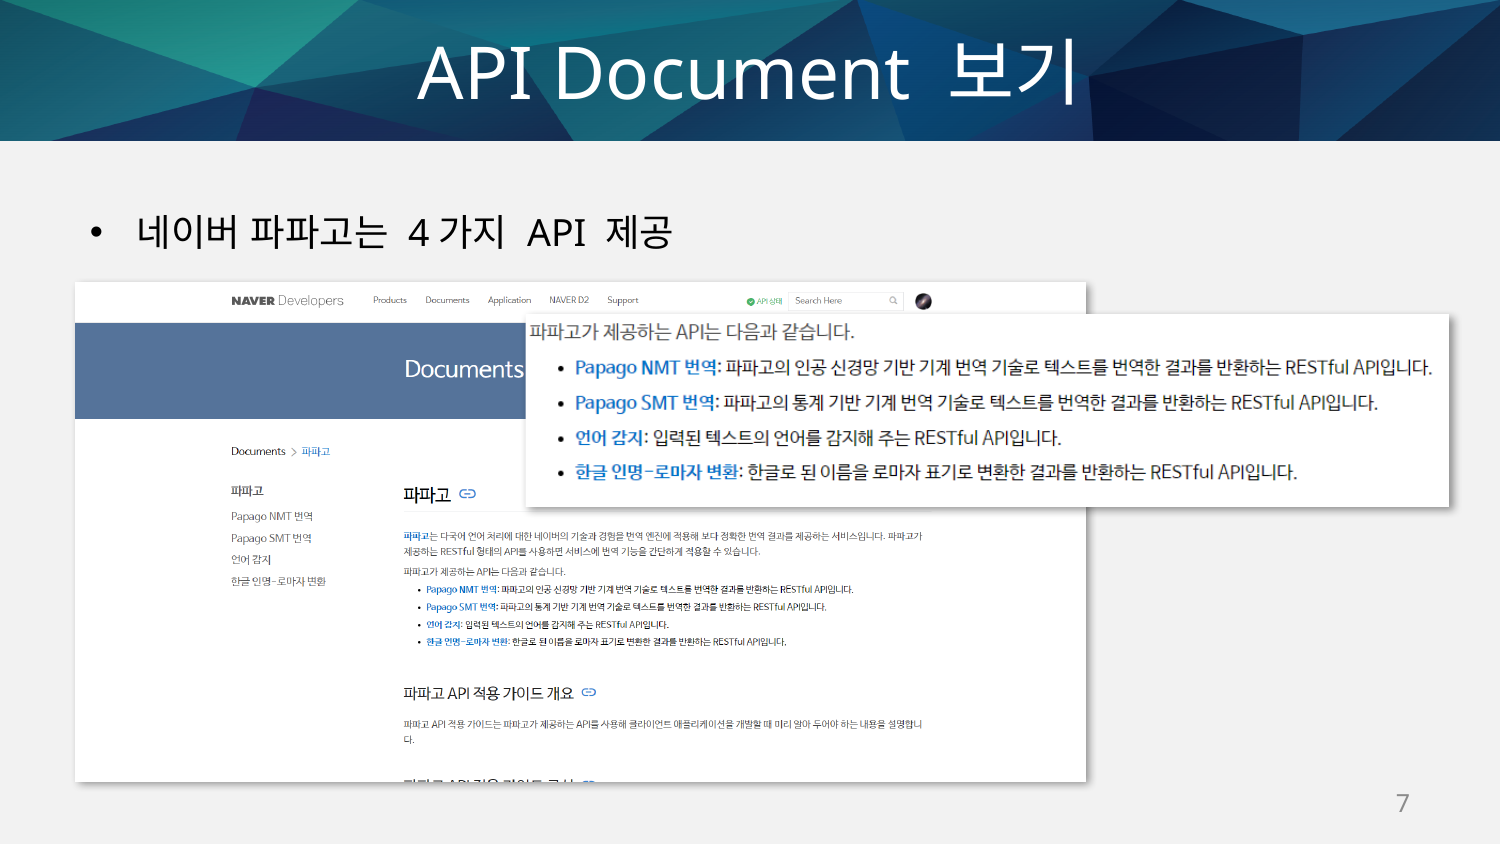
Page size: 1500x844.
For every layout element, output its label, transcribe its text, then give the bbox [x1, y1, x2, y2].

picture [74, 281, 1450, 783]
text_box 네이버 파파고는 4가지 API 제공 [75, 178, 1425, 262]
slide_number 7 [1074, 782, 1425, 827]
picture [0, 0, 1500, 141]
